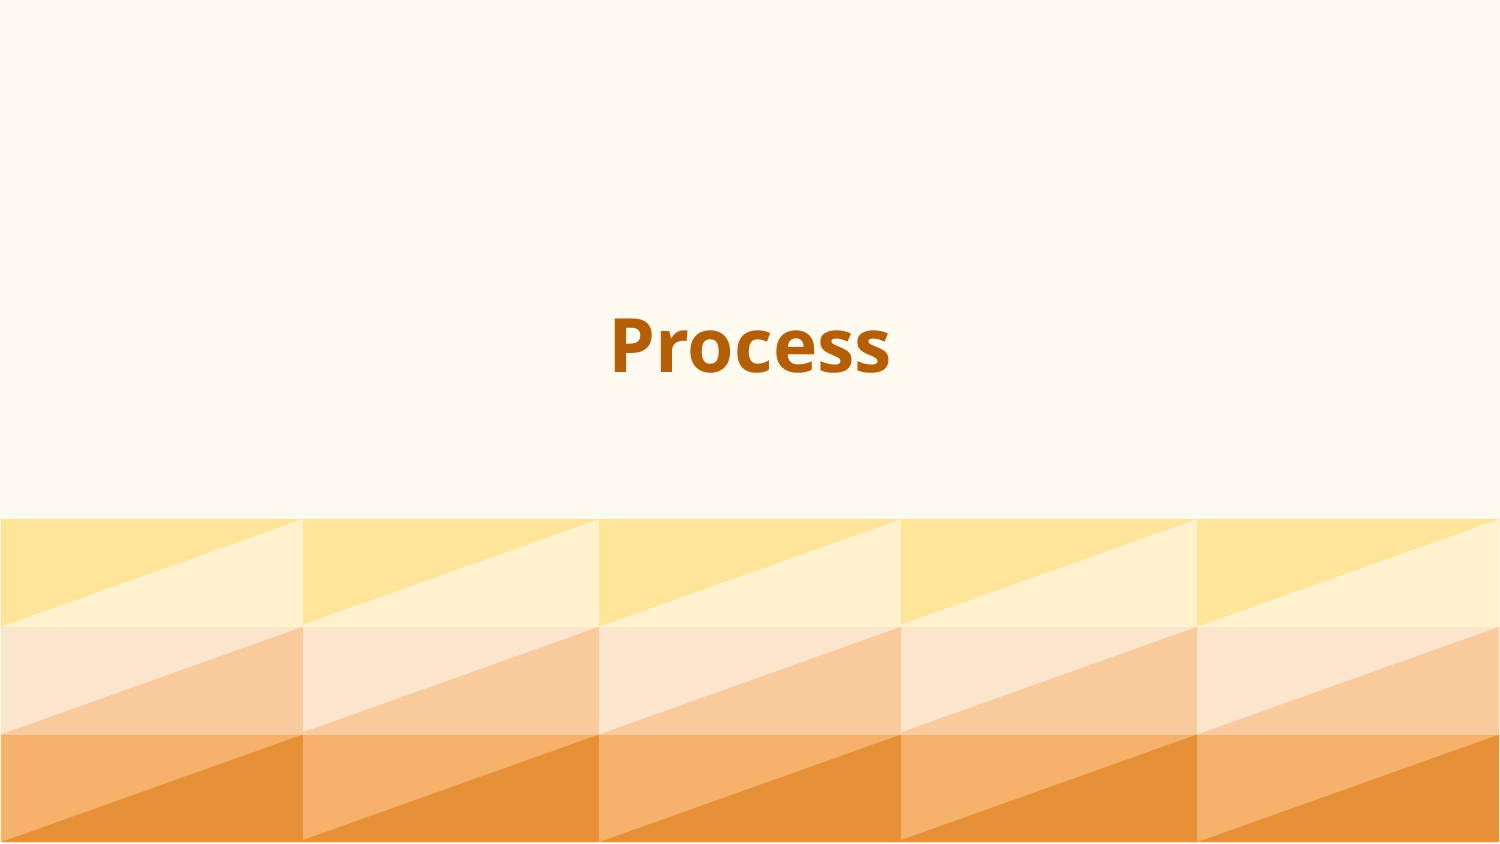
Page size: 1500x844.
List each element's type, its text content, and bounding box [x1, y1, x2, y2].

title Process [302, 122, 1198, 403]
